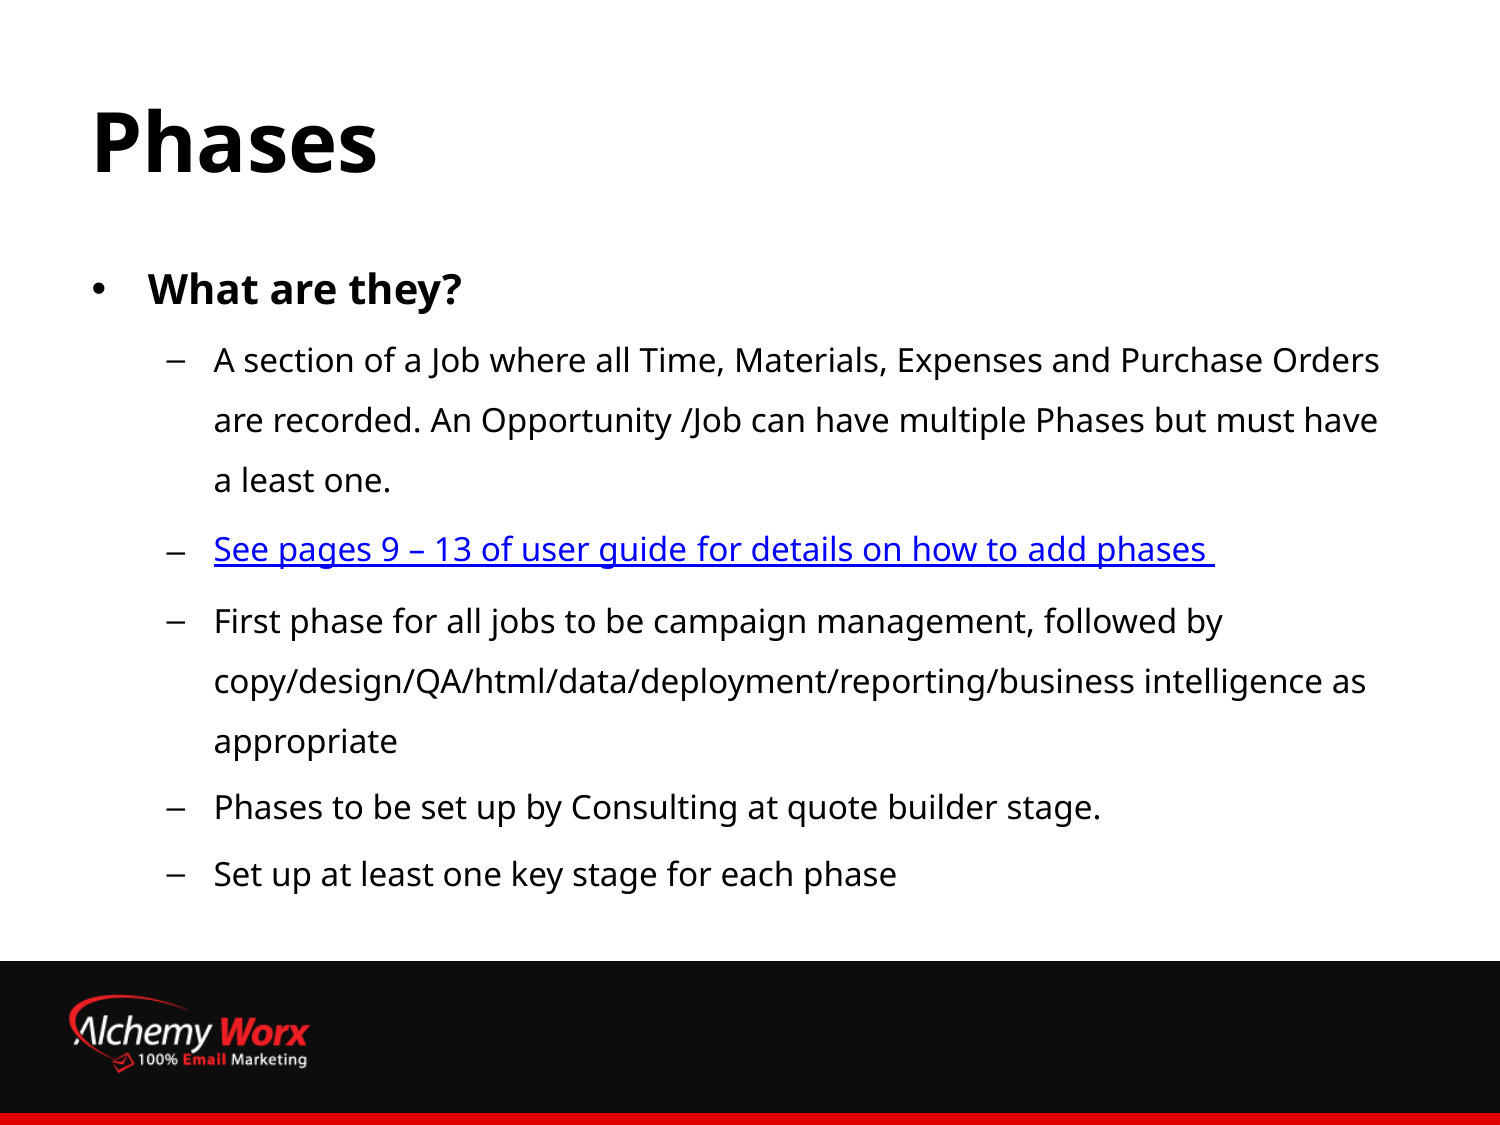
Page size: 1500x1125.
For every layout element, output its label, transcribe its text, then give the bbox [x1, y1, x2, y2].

title Phases [74, 44, 1426, 233]
picture [41, 975, 339, 1094]
list What are they? A section of a Job where all Time, Materials, Expenses and Purchase Orders are recorded. An Opportunity /Job can have multiple Phases but must have a least one. See pages 9 – 13 of user guide for details on how to add phases First phase for all jobs to be campaign management, followed by copy/design/QA/html/data/deployment/reporting/business intelligence as appropriate Phases to be set up by Consulting at quote builder stage. Set up at least one key stage for each phase [76, 255, 1424, 882]
